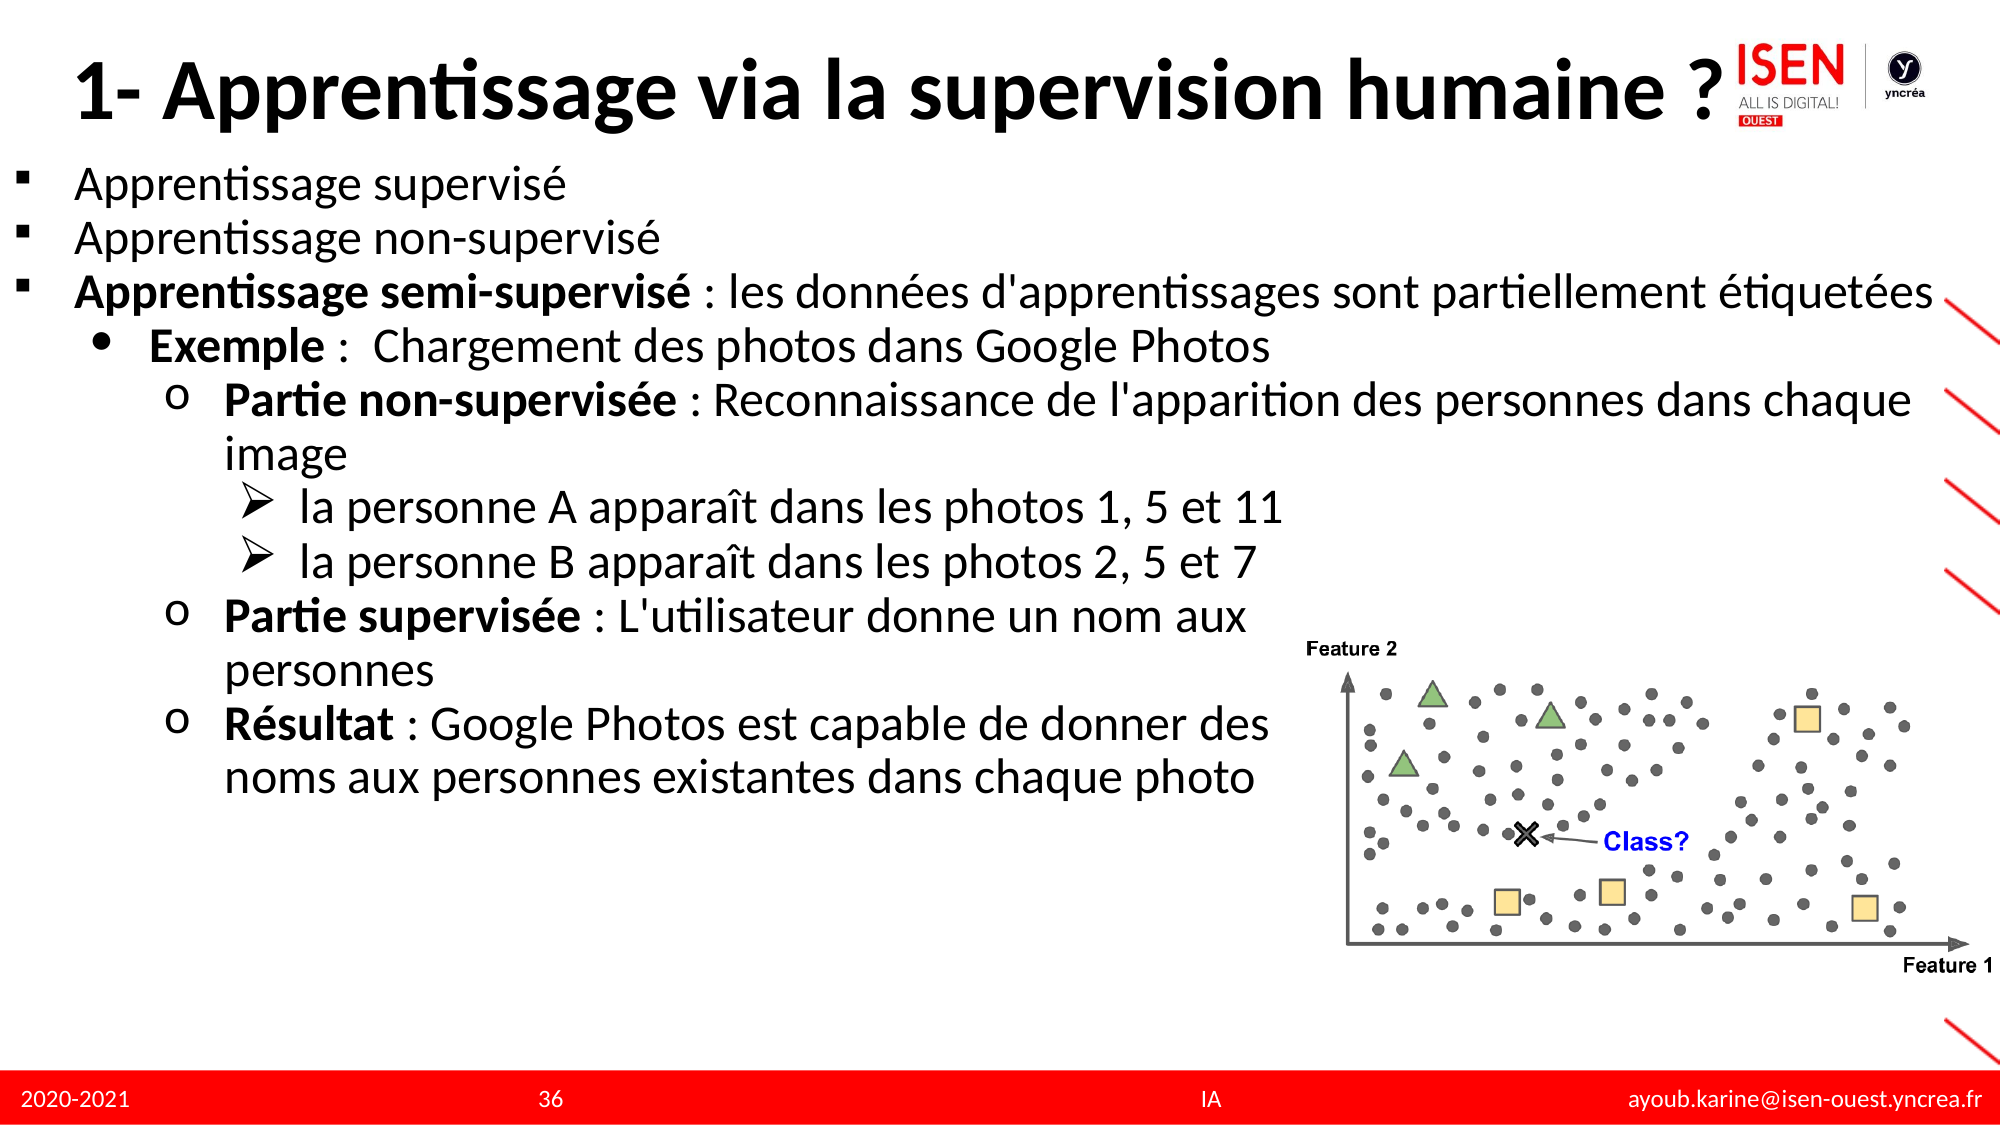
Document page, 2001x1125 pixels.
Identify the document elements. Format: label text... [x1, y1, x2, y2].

title 1- Apprentissage via la supervision humaine ? [37, 16, 1763, 165]
footer IA ayoub.karine@isen-ouest.yncrea.fr [699, 1070, 2000, 1125]
slide_number 2020-2021 [5, 1070, 456, 1125]
text_box Apprentissage supervisé Apprentissage non-supervisé Apprentissage semi-supervisé : les données d'apprentissages sont partiellement étiquetées Exemple : Chargement des photos dans Google Photos Partie non-supervisée : Reconnaissance de l'apparition des personnes dans chaque image la personne A apparaît dans les photos 1, 5 et 11 la personne B apparaît dans les photos 2, 5 et 7 Partie supervisée : L'utilisateur donne un nom aux personnes Résultat : Google Photos est capable de donner des noms aux personnes existantes dans chaque photo [0, 149, 1961, 817]
picture [1763, 30, 1945, 139]
slide_number ‹#› [486, 1069, 579, 1125]
picture [1298, 255, 2000, 1070]
